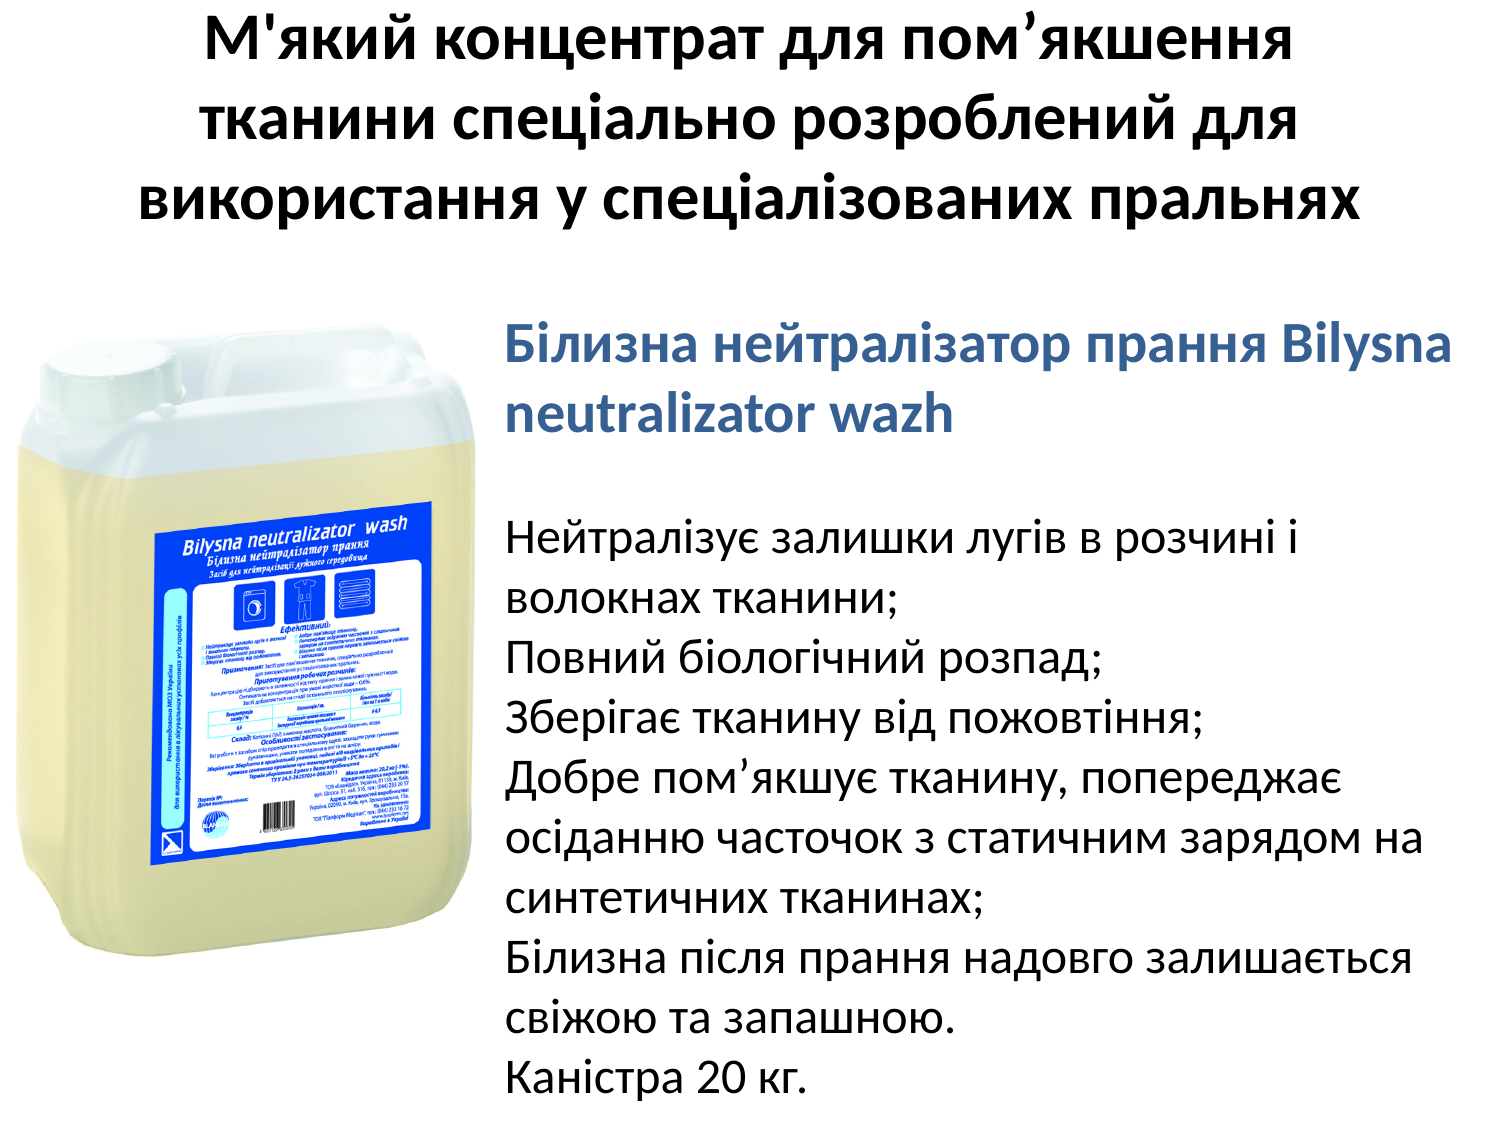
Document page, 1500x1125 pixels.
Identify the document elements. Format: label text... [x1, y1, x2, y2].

title М'який концентрат для пом’якшення тканини спеціально розроблений для використання у спеціалізованих пральнях [75, 19, 1425, 207]
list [0, 290, 503, 991]
text_box Білизна нейтралізатор прання Bilysna neutralizator wazh Нейтралізує залишки лугів в розчині і волокнах тканини; Повний біологічний розпад; Зберігає тканину від пожовтіння; Добре пом’якшує тканину, попереджає осіданню часточок з статичним зарядом на синтетичних тканинах; Білизна після прання надовго залишається свіжою та запашною. Каністра 20 кг. [490, 296, 1471, 1125]
